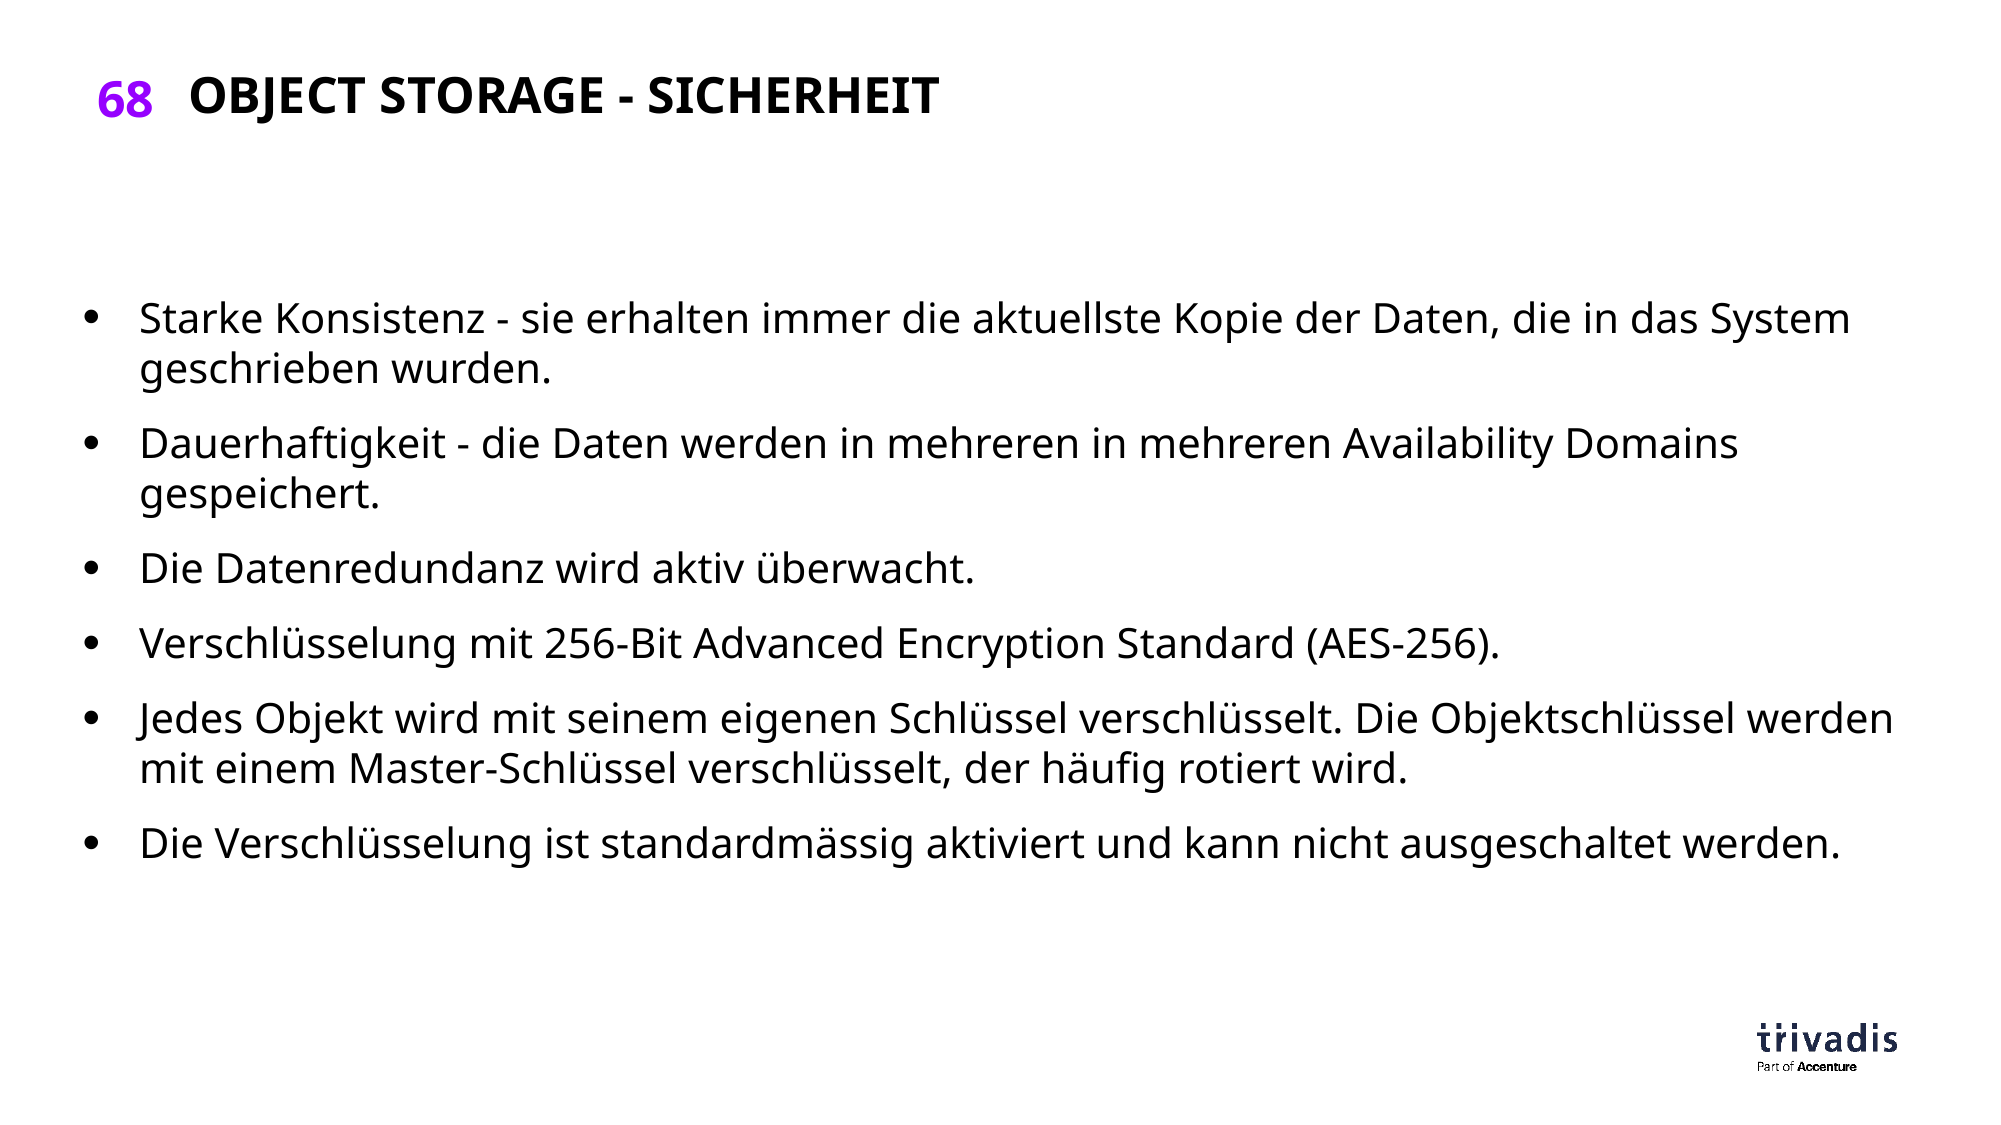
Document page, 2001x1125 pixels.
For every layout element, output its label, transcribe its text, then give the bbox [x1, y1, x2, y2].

picture [1757, 1062, 1897, 1071]
title Object storage - sicherheit [170, 63, 1933, 136]
list Starke Konsistenz - sie erhalten immer die aktuellste Kopie der Daten, die in das System geschrieben wurden. Dauerhaftigkeit - die Daten werden in mehreren in mehreren Availability Domains gespeichert. Die Datenredundanz wird aktiv überwacht. Verschlüsselung mit 256-Bit Advanced Encryption Standard (AES-256). Jedes Objekt wird mit seinem eigenen Schlüssel verschlüsselt. Die Objektschlüssel werden mit einem Master-Schlüssel verschlüsselt, der häufig rotiert wird. Die Verschlüsselung ist standardmässig aktiviert und kann nicht ausgeschaltet werden. [65, 284, 1933, 1062]
